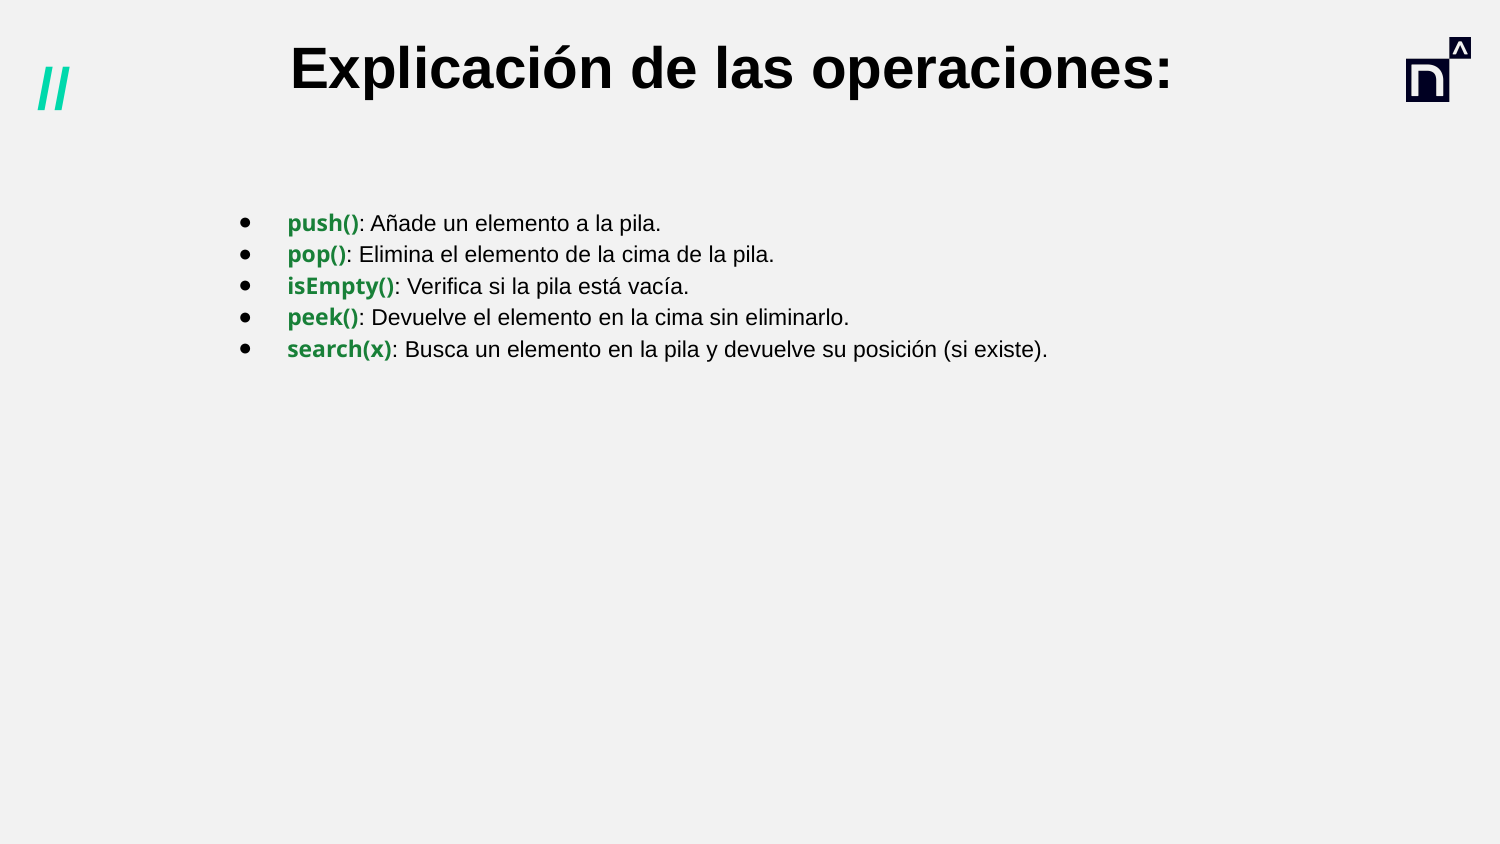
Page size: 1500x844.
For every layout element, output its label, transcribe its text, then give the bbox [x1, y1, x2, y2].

text_box push(): Añade un elemento a la pila. pop(): Elimina el elemento de la cima de la pila. isEmpty(): Verifica si la pila está vacía. peek(): Devuelve el elemento en la cima sin eliminarlo. search(x): Busca un elemento en la pila y devuelve su posición (si existe). [197, 136, 1276, 434]
picture [1406, 37, 1471, 102]
title Explicación de las operaciones: [100, 15, 1366, 163]
